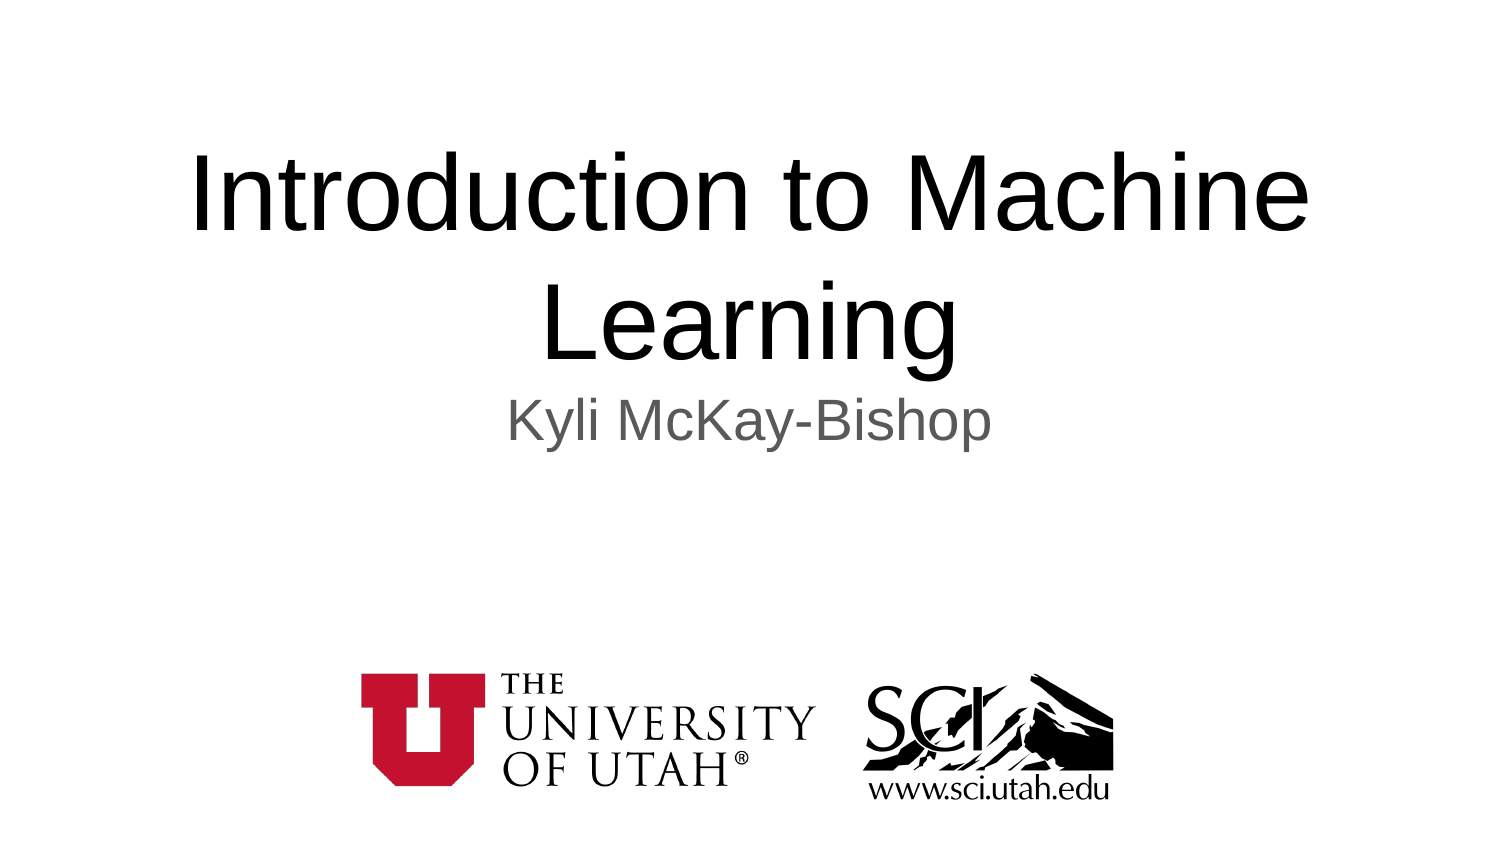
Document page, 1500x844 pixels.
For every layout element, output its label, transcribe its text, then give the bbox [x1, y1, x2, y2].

title Introduction to Machine Learning [51, 59, 1449, 367]
subtitle Kyli McKay-Bishop [51, 367, 1449, 498]
picture [361, 672, 817, 788]
picture [857, 669, 1120, 806]
